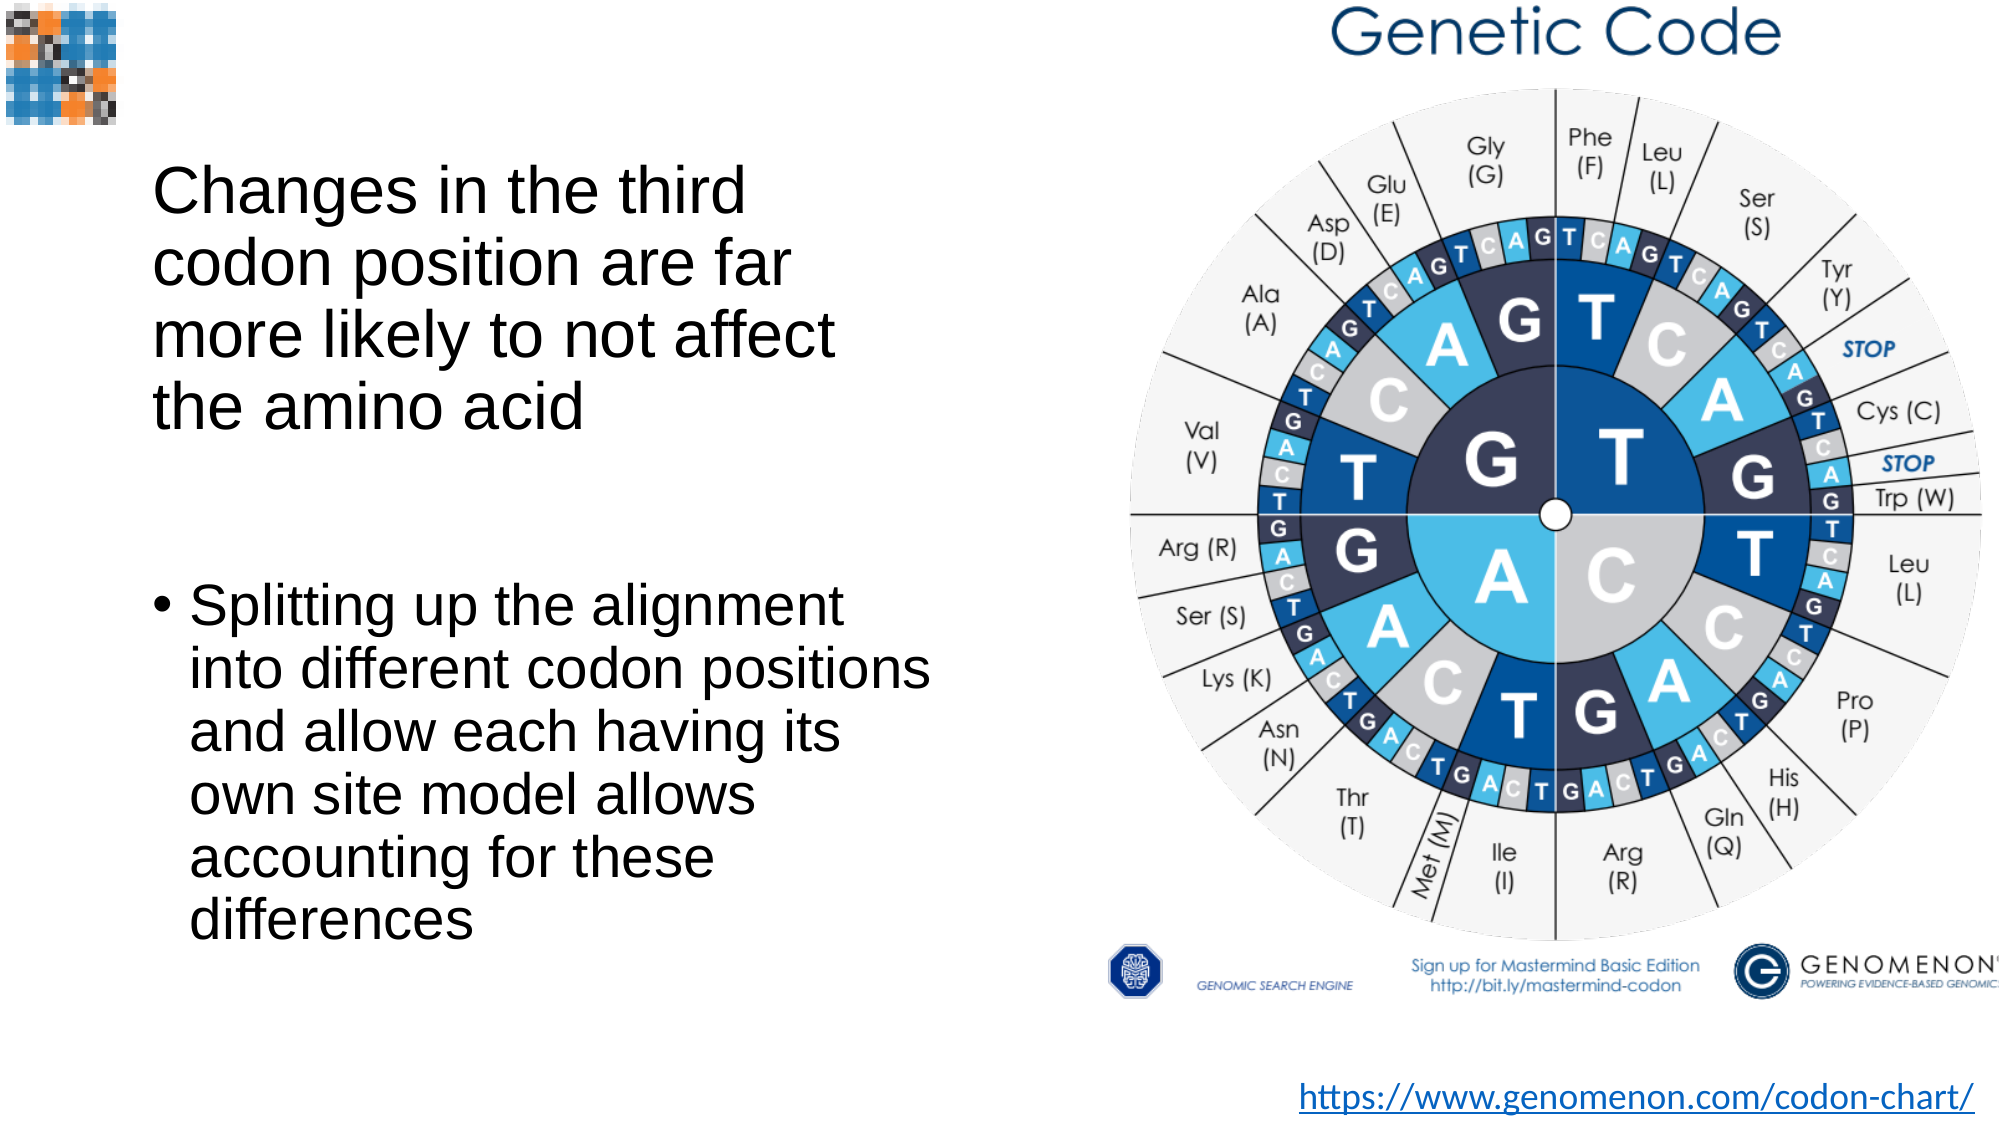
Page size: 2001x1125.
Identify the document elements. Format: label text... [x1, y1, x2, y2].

picture [0, 0, 129, 132]
text_box Splitting up the alignment into different codon positions and allow each having its own site model allows accounting for these differences [137, 568, 949, 1049]
text_box https://www.genomenon.com/codon-chart/ [1283, 1064, 2000, 1125]
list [1102, 0, 1999, 1003]
title Changes in the third codon position are far more likely to not affect the amino acid [137, 59, 898, 541]
